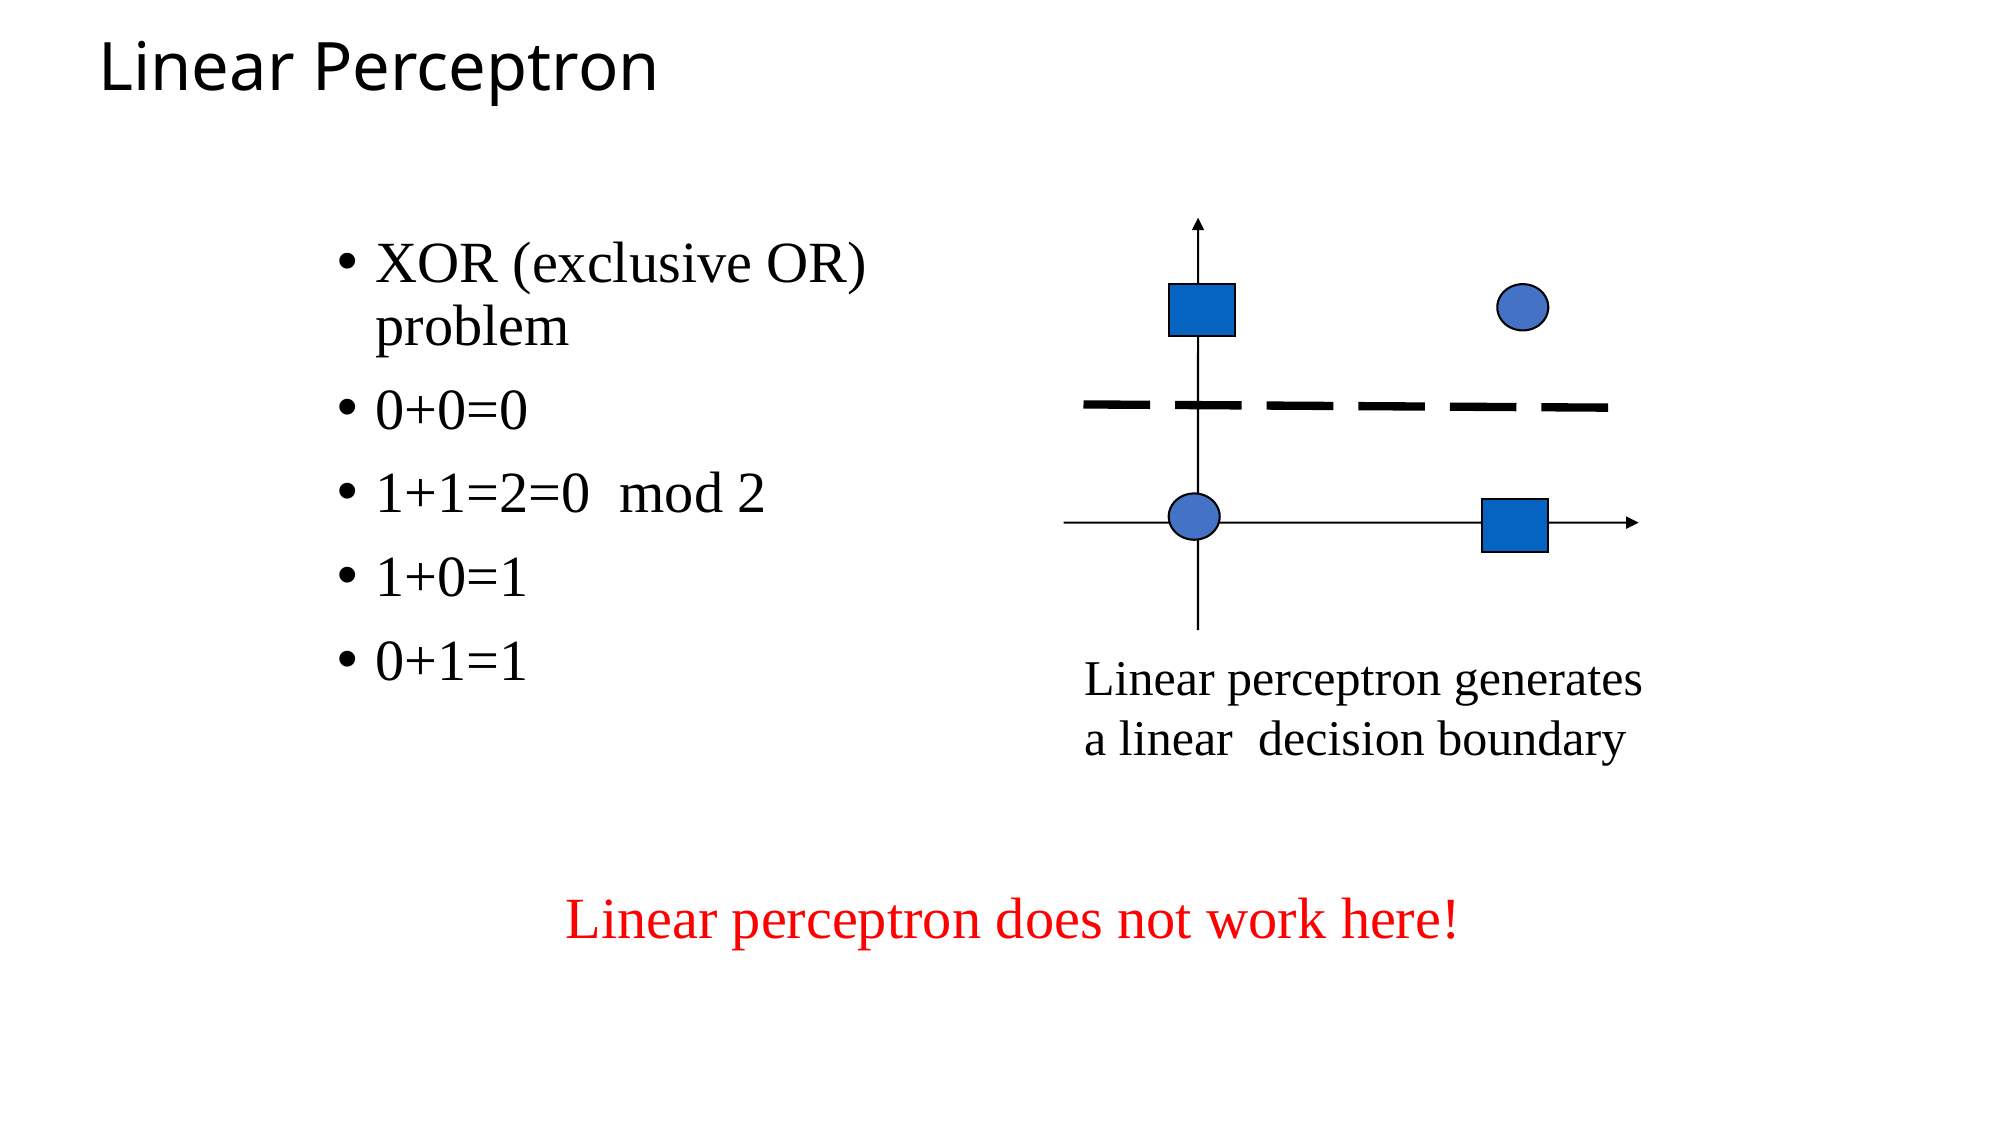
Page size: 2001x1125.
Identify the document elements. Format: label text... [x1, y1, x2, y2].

title Linear Perceptron [83, 24, 1895, 113]
text_box Linear perceptron does not work here! [550, 872, 1477, 957]
text_box Linear perceptron generates a linear decision boundary [1069, 637, 1670, 773]
list XOR (exclusive OR) problem 0+0=0 1+1=2=0 mod 2 1+0=1 0+1=1 [322, 224, 992, 763]
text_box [1063, 217, 1639, 631]
